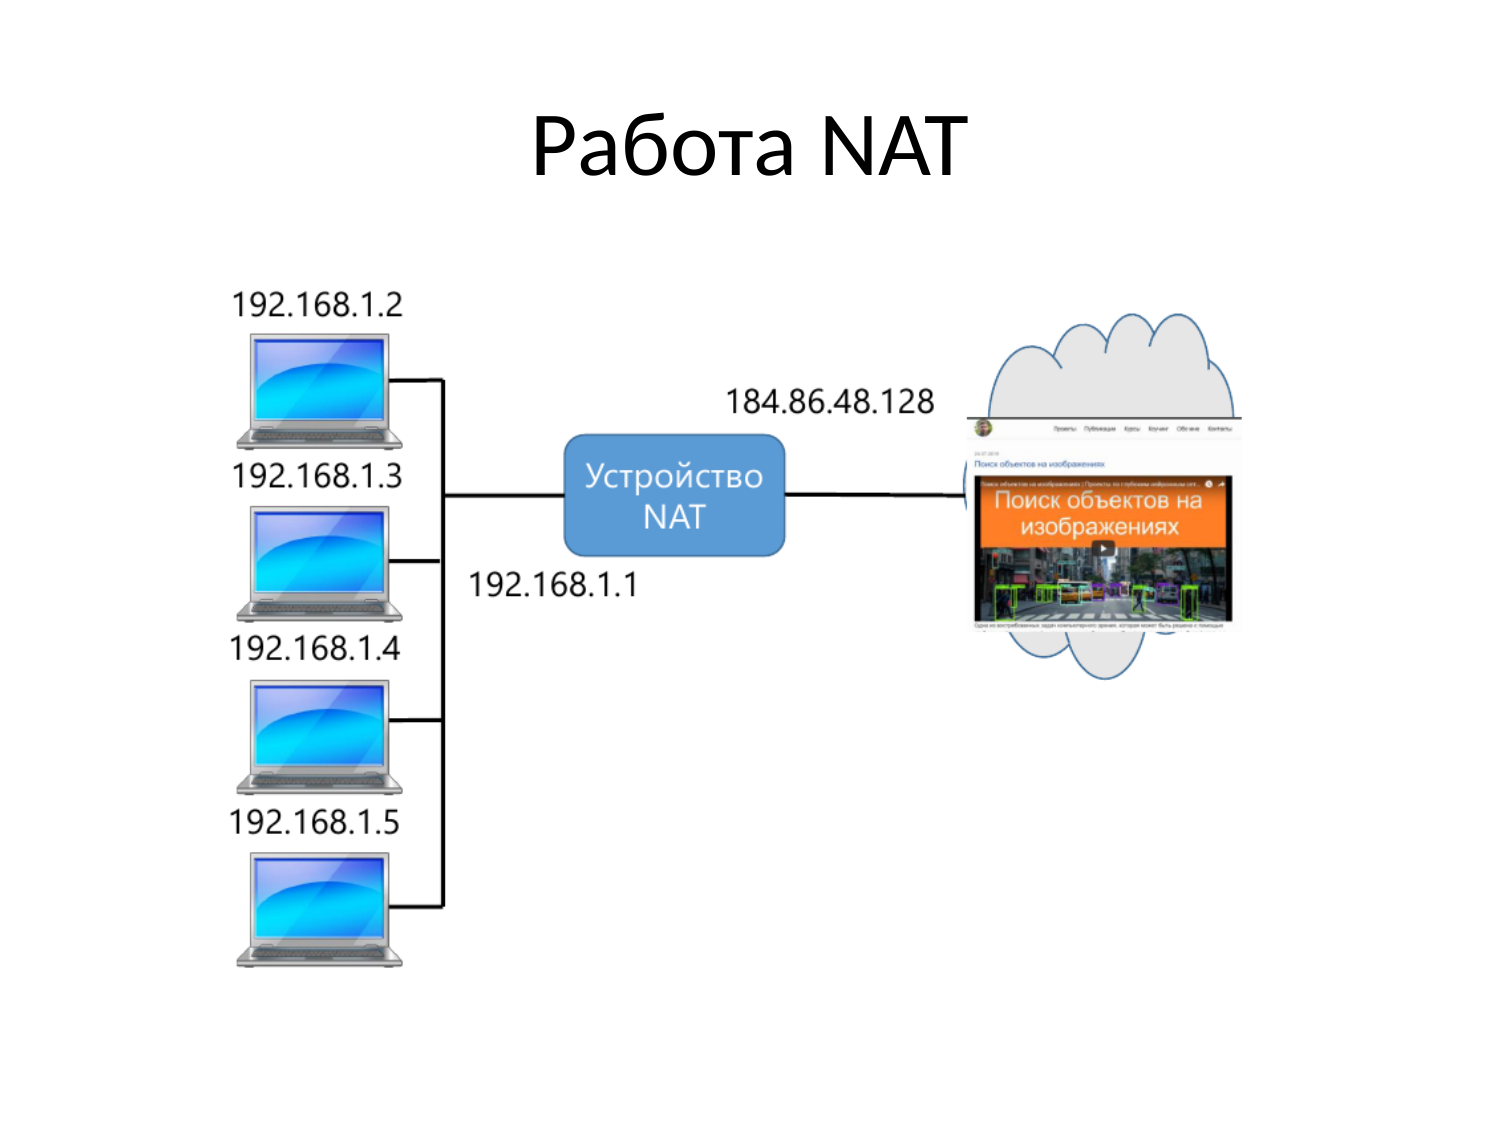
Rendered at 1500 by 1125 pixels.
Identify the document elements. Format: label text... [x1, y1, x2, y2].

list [197, 262, 1303, 1006]
title Работа NAT [75, 45, 1425, 233]
